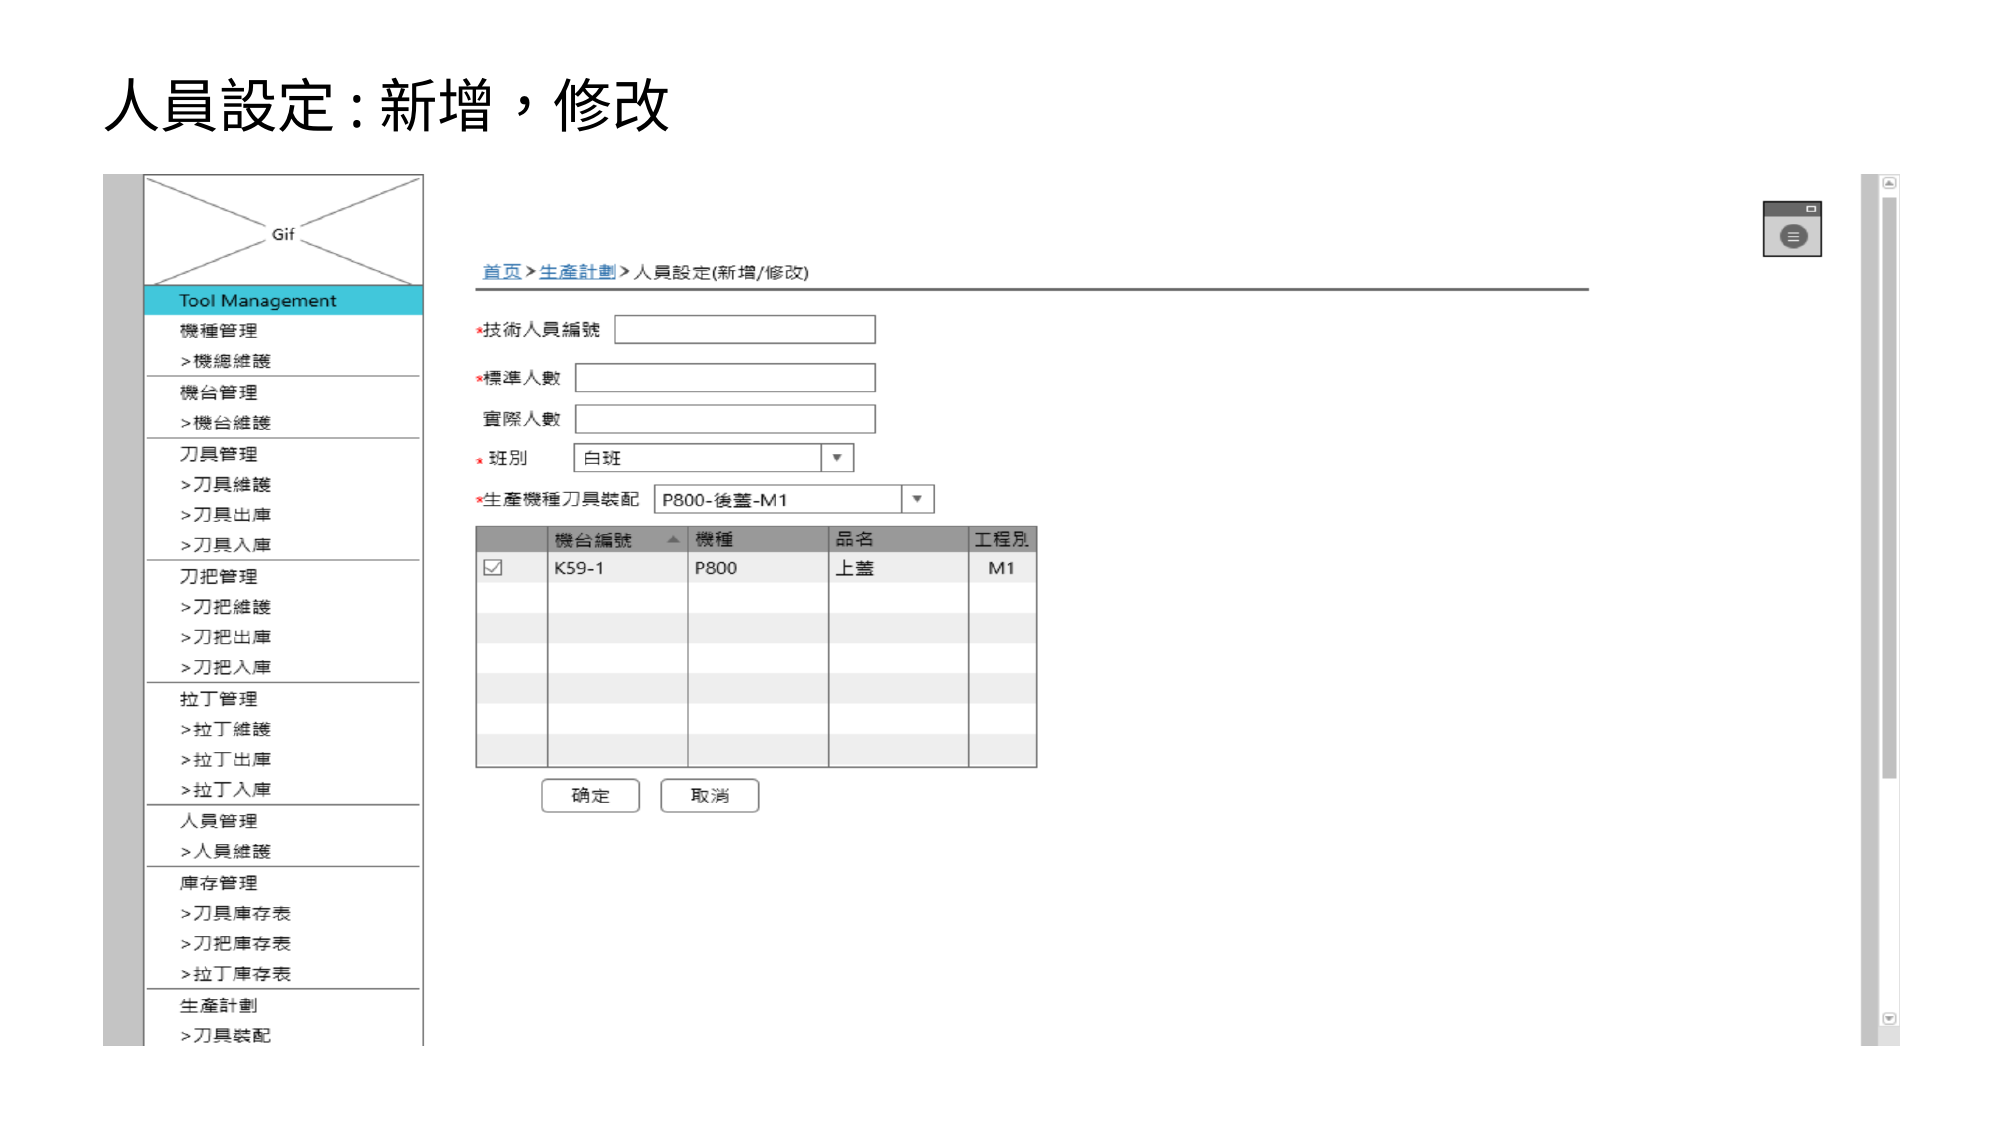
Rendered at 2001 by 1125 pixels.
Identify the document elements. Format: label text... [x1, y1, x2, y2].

picture [103, 174, 1901, 1046]
text_box 人員設定:新增，修改 [87, 62, 1090, 147]
